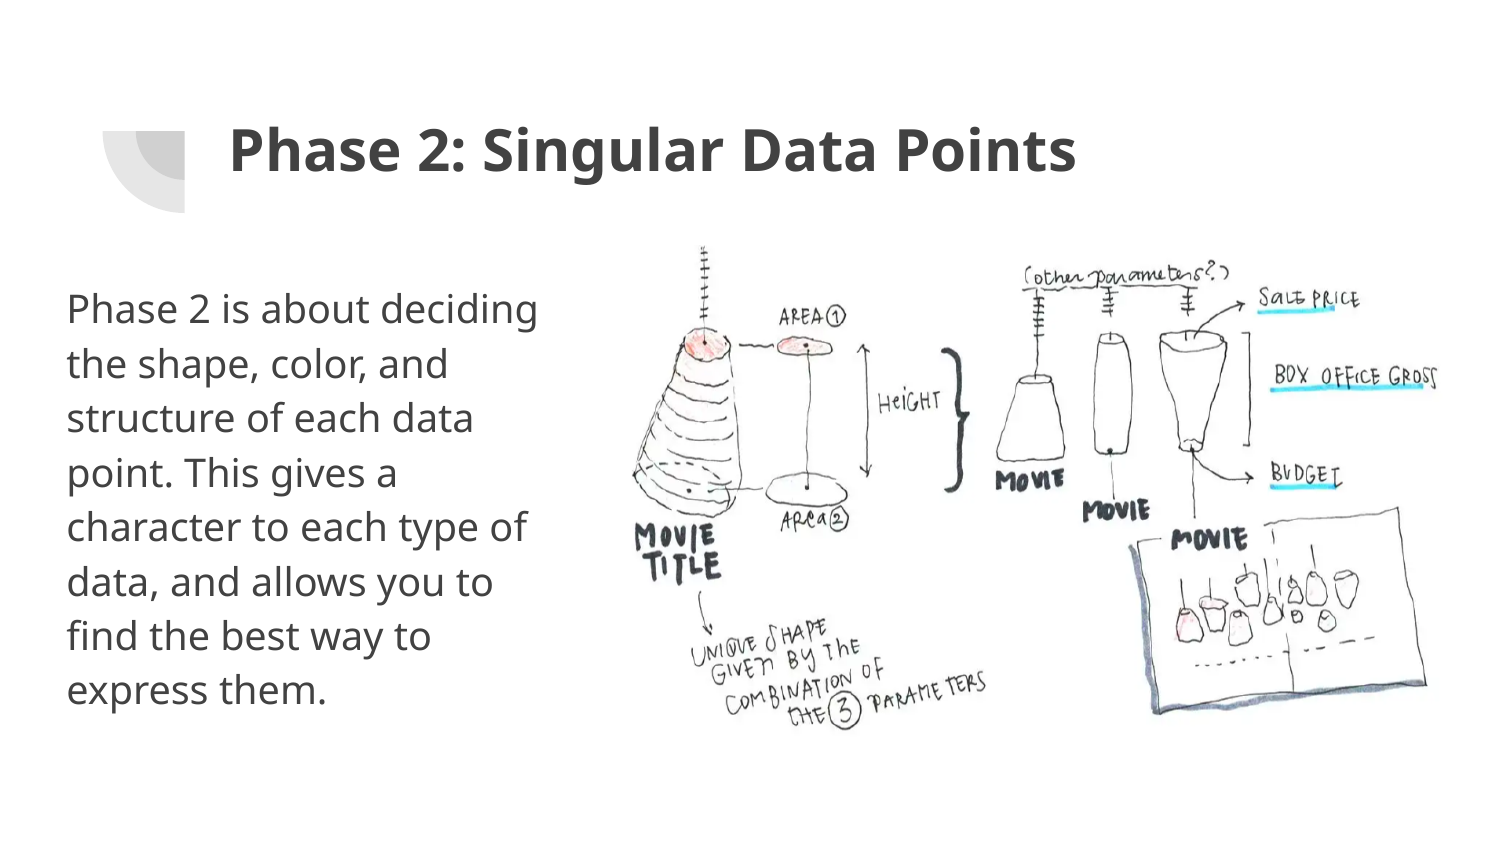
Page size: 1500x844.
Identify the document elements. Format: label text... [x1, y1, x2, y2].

list Phase 2 is about deciding the shape, color, and structure of each data point. This gives a character to each type of data, and allows you to find the best way to express them. [51, 262, 579, 800]
picture [617, 245, 1472, 754]
title Phase 2: Singular Data Points [213, 98, 1368, 263]
